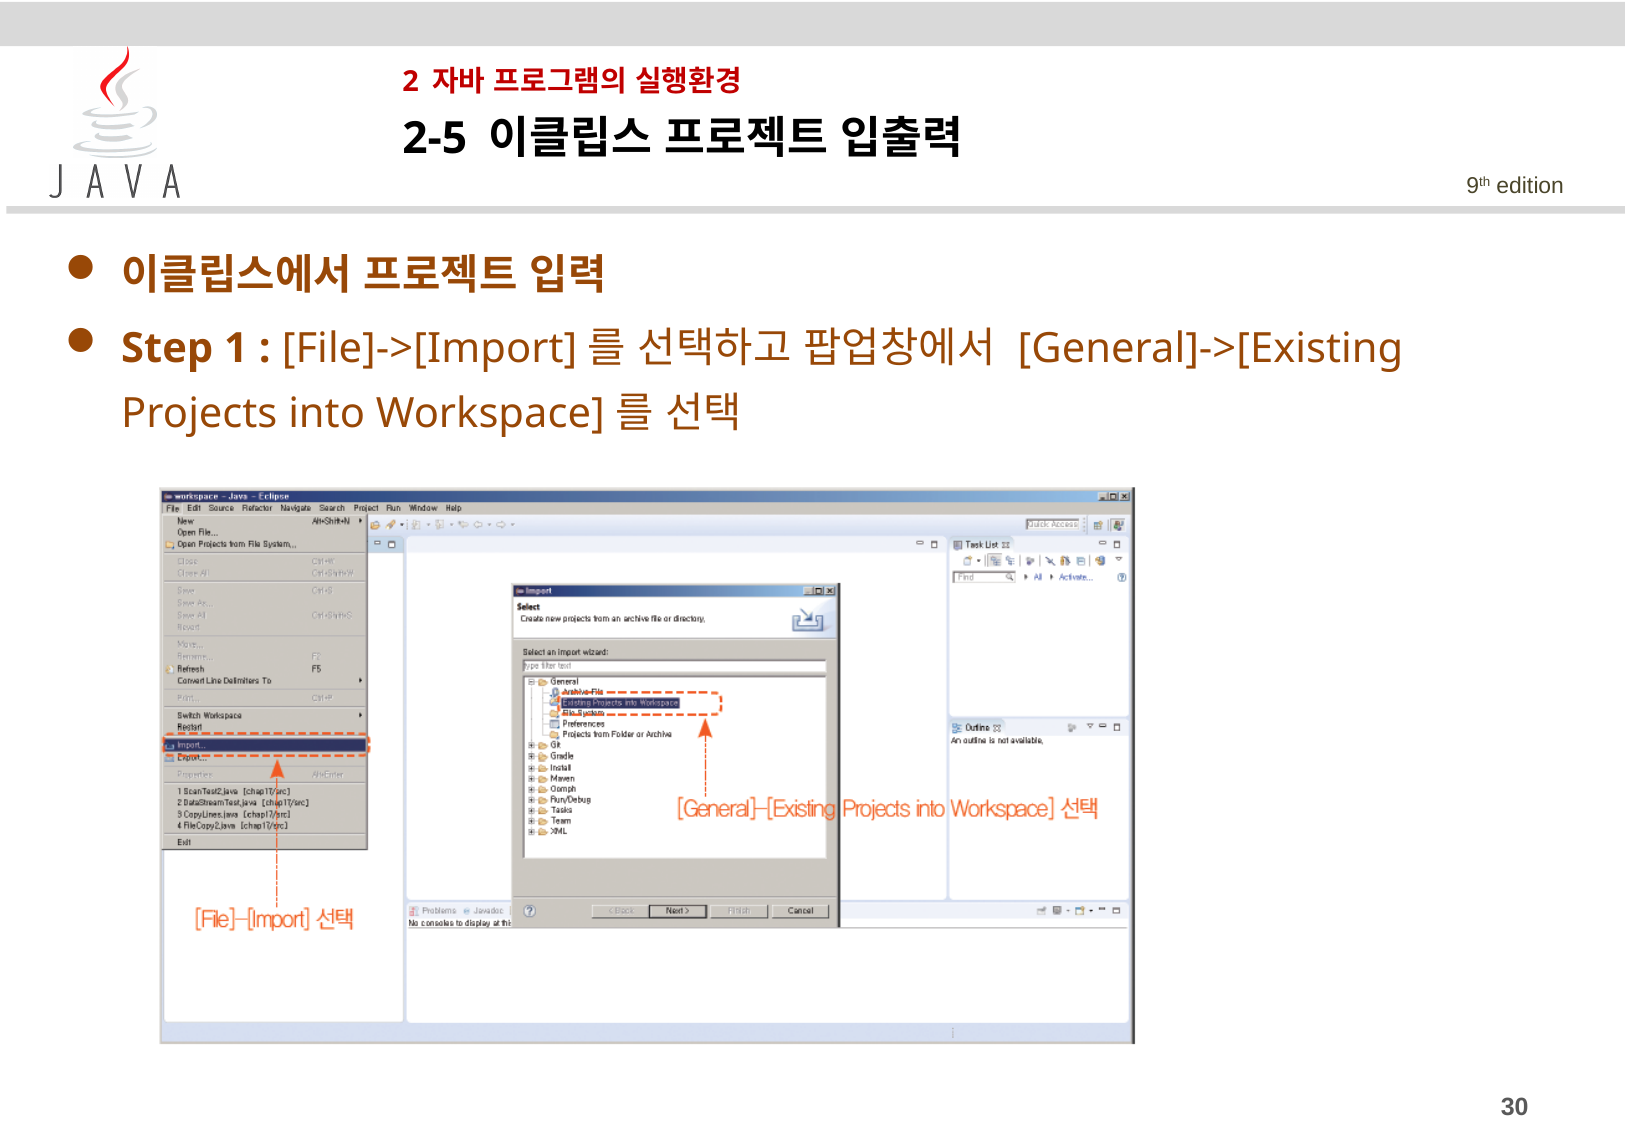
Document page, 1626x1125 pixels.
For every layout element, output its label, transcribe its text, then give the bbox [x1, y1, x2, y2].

picture [137, 470, 1150, 1069]
list 이클립스에서 프로젝트 입력 Step 1 : [File]->[Import]를 선택하고 팝업창에서 [General]->[Existing Projects into Workspace]를 선택 [48, 223, 1564, 1064]
title 2 자바 프로그램의 실행환경 [387, 54, 1393, 105]
list 2-5 이클립스 프로젝트 입출력 [387, 101, 1545, 171]
picture [49, 164, 180, 198]
slide_number 30 [1164, 1074, 1544, 1125]
picture [73, 46, 157, 158]
